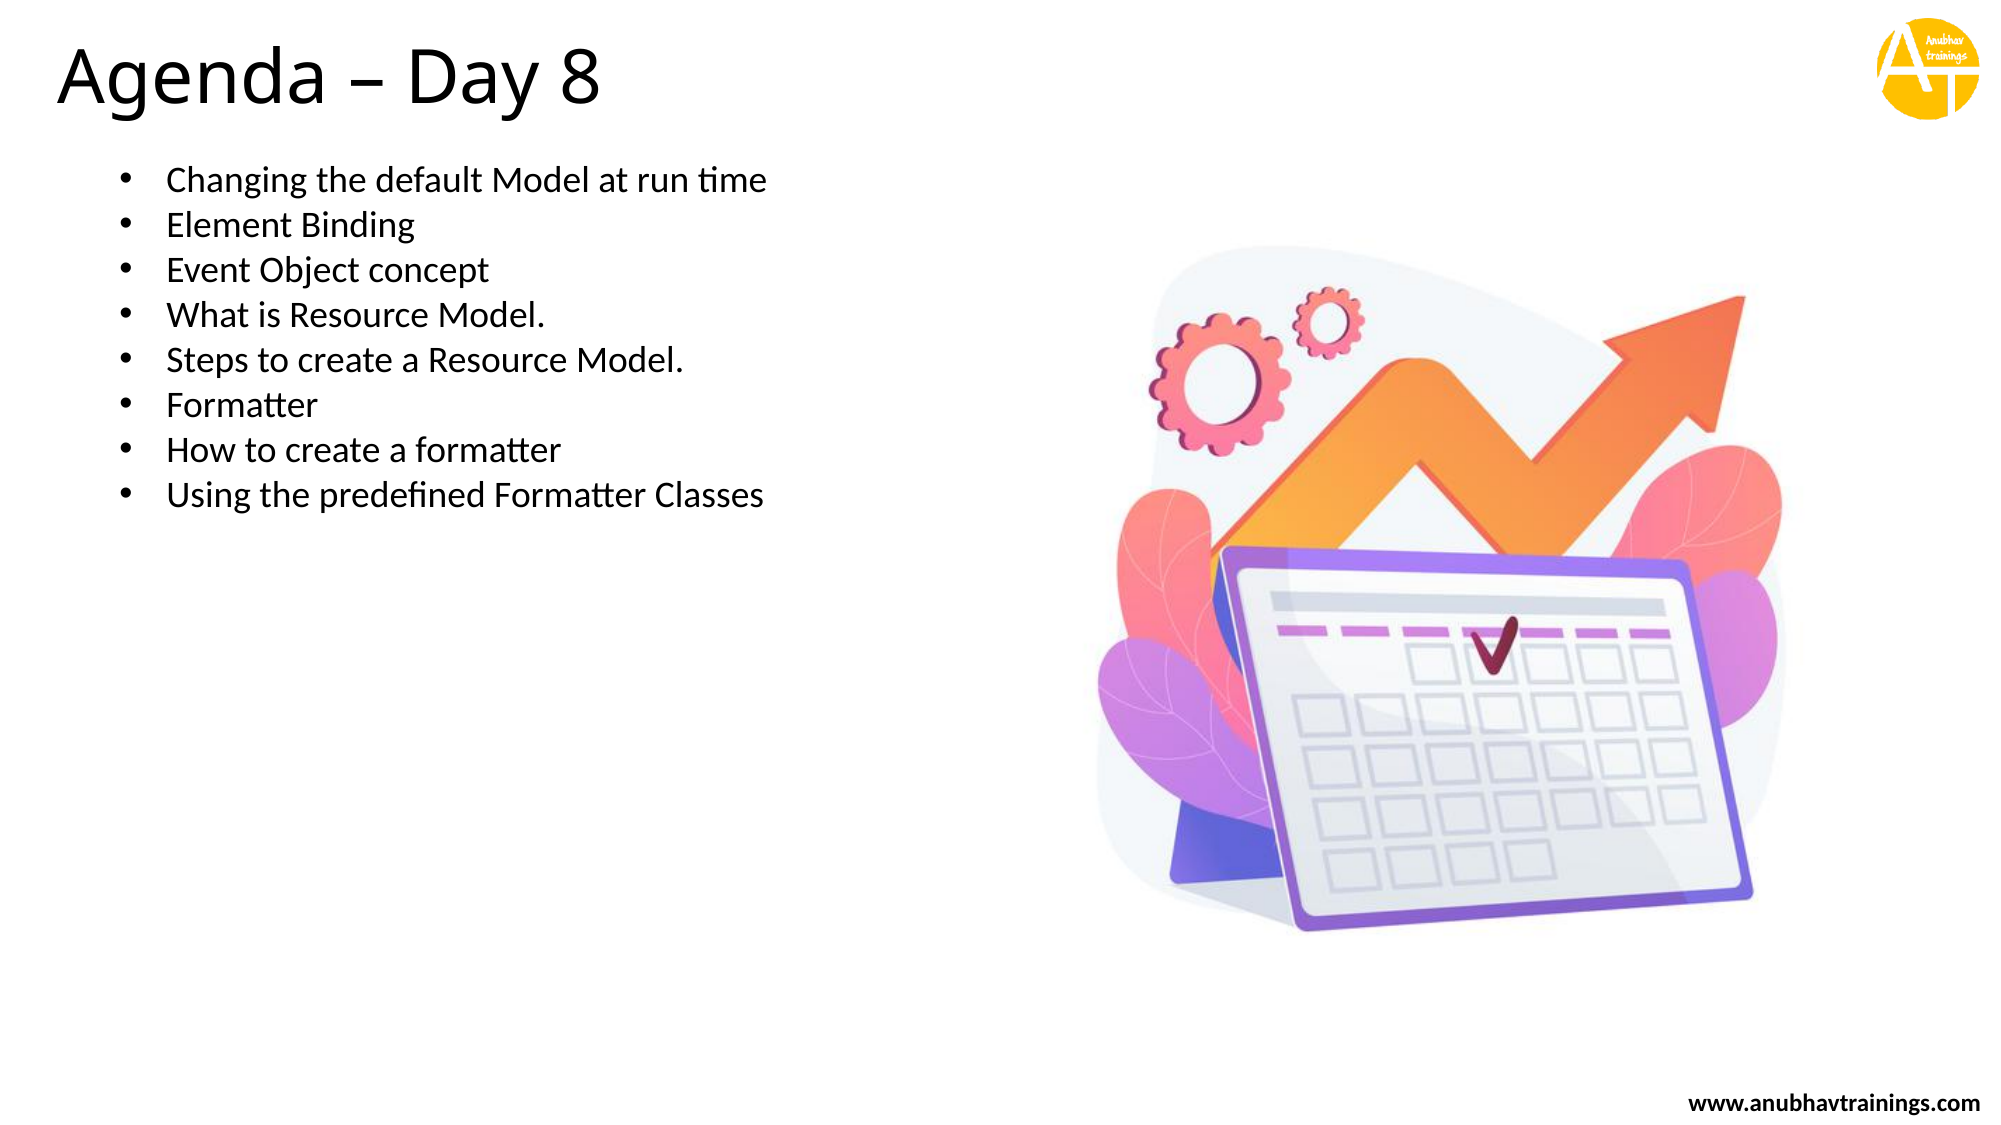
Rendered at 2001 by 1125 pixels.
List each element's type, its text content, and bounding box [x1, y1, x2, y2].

picture [1017, 11, 1985, 1006]
footer www.anubhavtrainings.com [1669, 1089, 2000, 1114]
text_box Agenda – Day 8 [42, 30, 1866, 148]
text_box Changing the default Model at run time Element Binding Event Object concept What is Resource Model. Steps to create a Resource Model. Formatter How to create a formatter Using the predefined Formatter Classes [104, 147, 983, 703]
